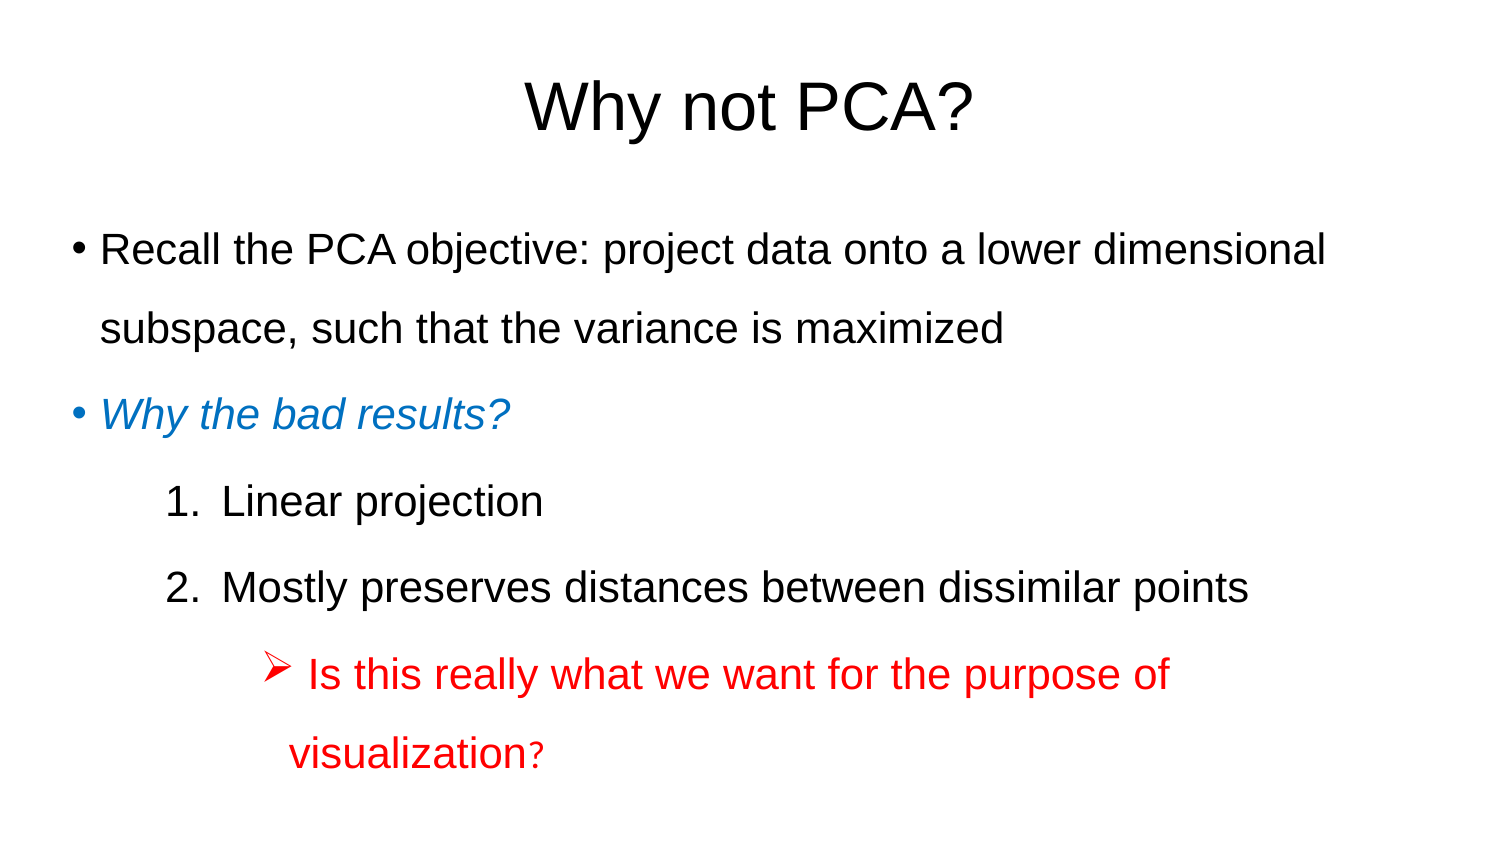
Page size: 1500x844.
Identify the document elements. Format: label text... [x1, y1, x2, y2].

title Why not PCA? [103, 44, 1397, 172]
list Recall the PCA objective: project data onto a lower dimensional subspace, such that the variance is maximized Why the bad results? Linear projection Mostly preserves distances between dissimilar points Is this really what we want for the purpose of visualization? [37, 187, 1450, 799]
